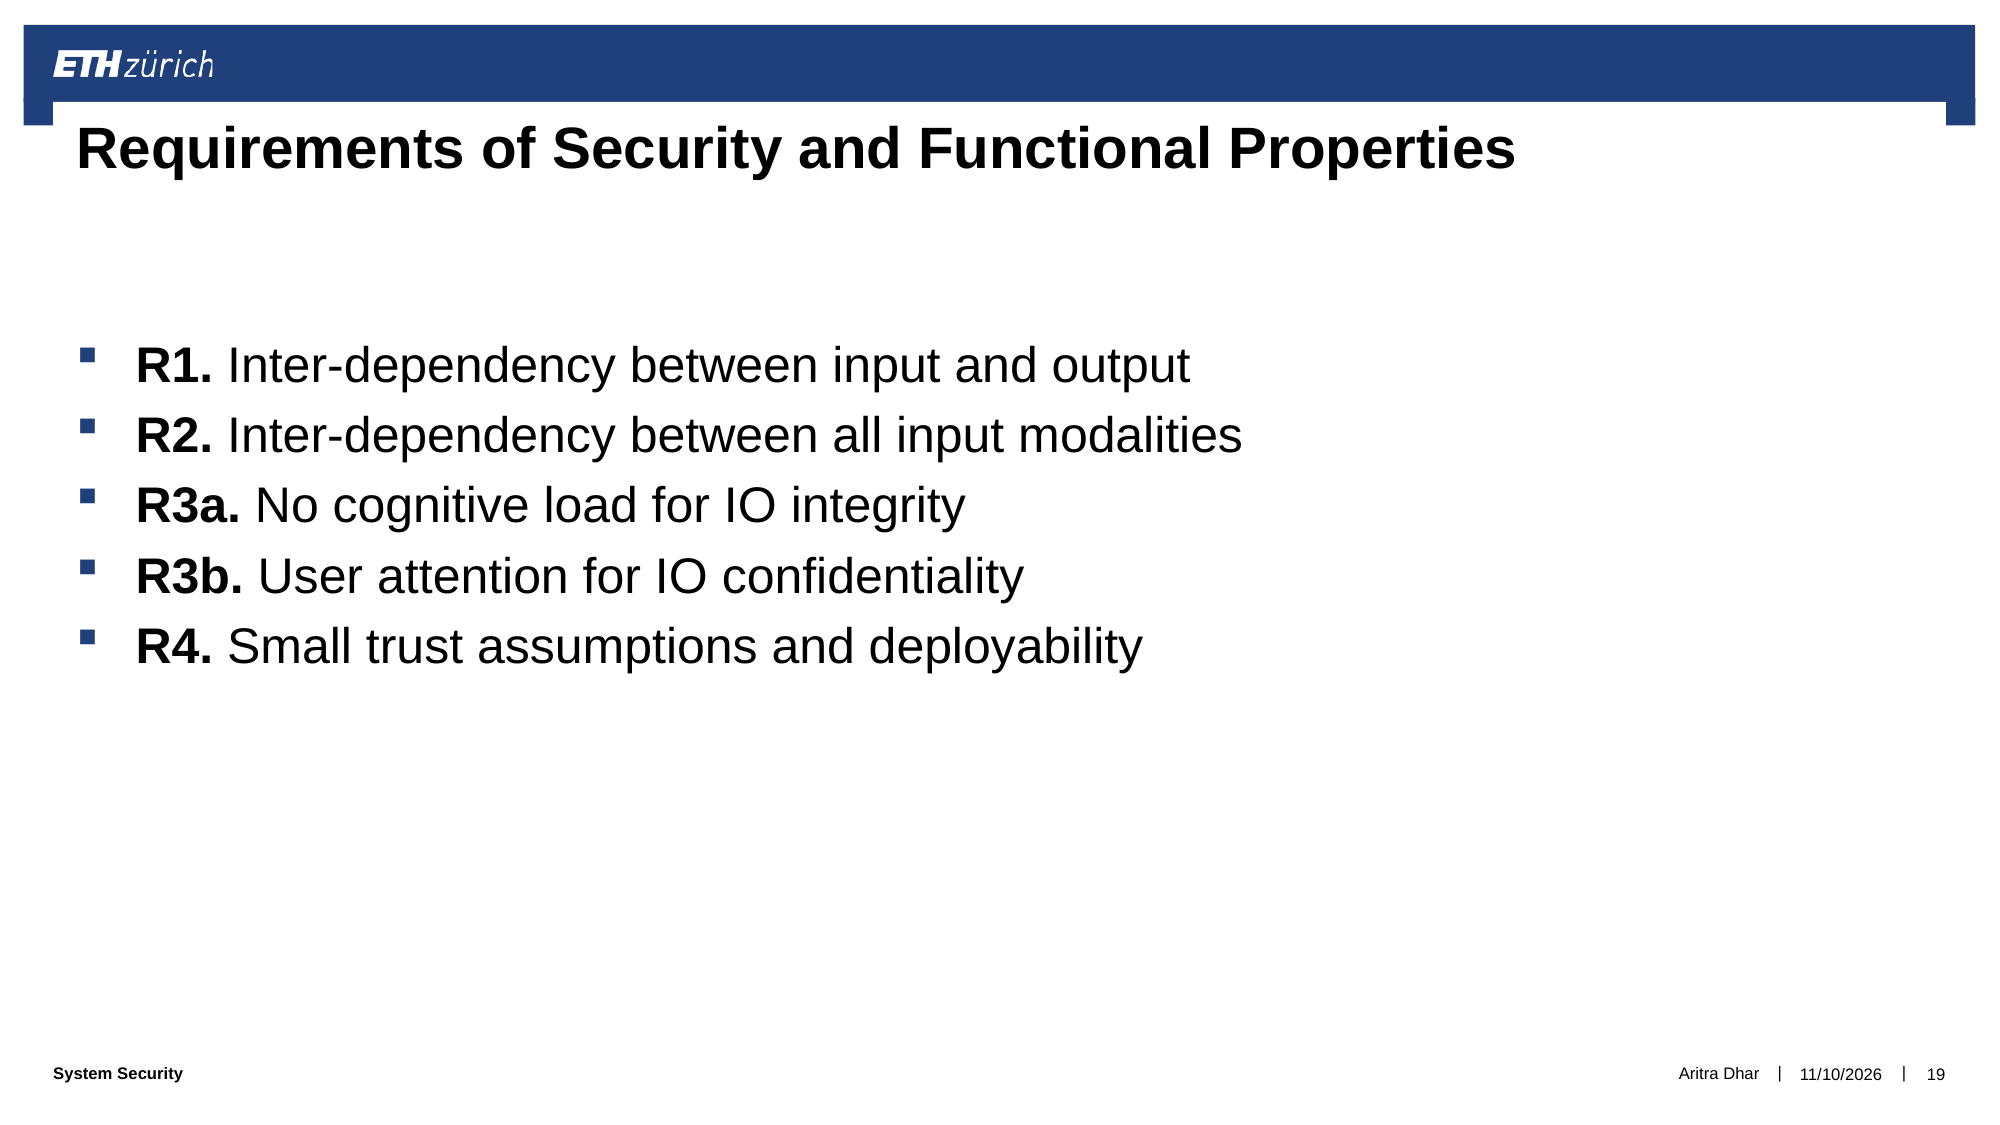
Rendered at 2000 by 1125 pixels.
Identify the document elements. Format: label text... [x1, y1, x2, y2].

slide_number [1790, 1034, 1892, 1112]
title Requirements of Security and Functional Properties [53, 101, 1946, 262]
slide_number 19 [1906, 1034, 1966, 1112]
footer Aritra Dhar [999, 1034, 1760, 1111]
list R1. Inter-dependency between input and output R2. Inter-dependency between all input modalities R3a. No cognitive load for IO integrity R3b. User attention for IO confidentiality R4. Small trust assumptions and deployability [53, 332, 1946, 1023]
